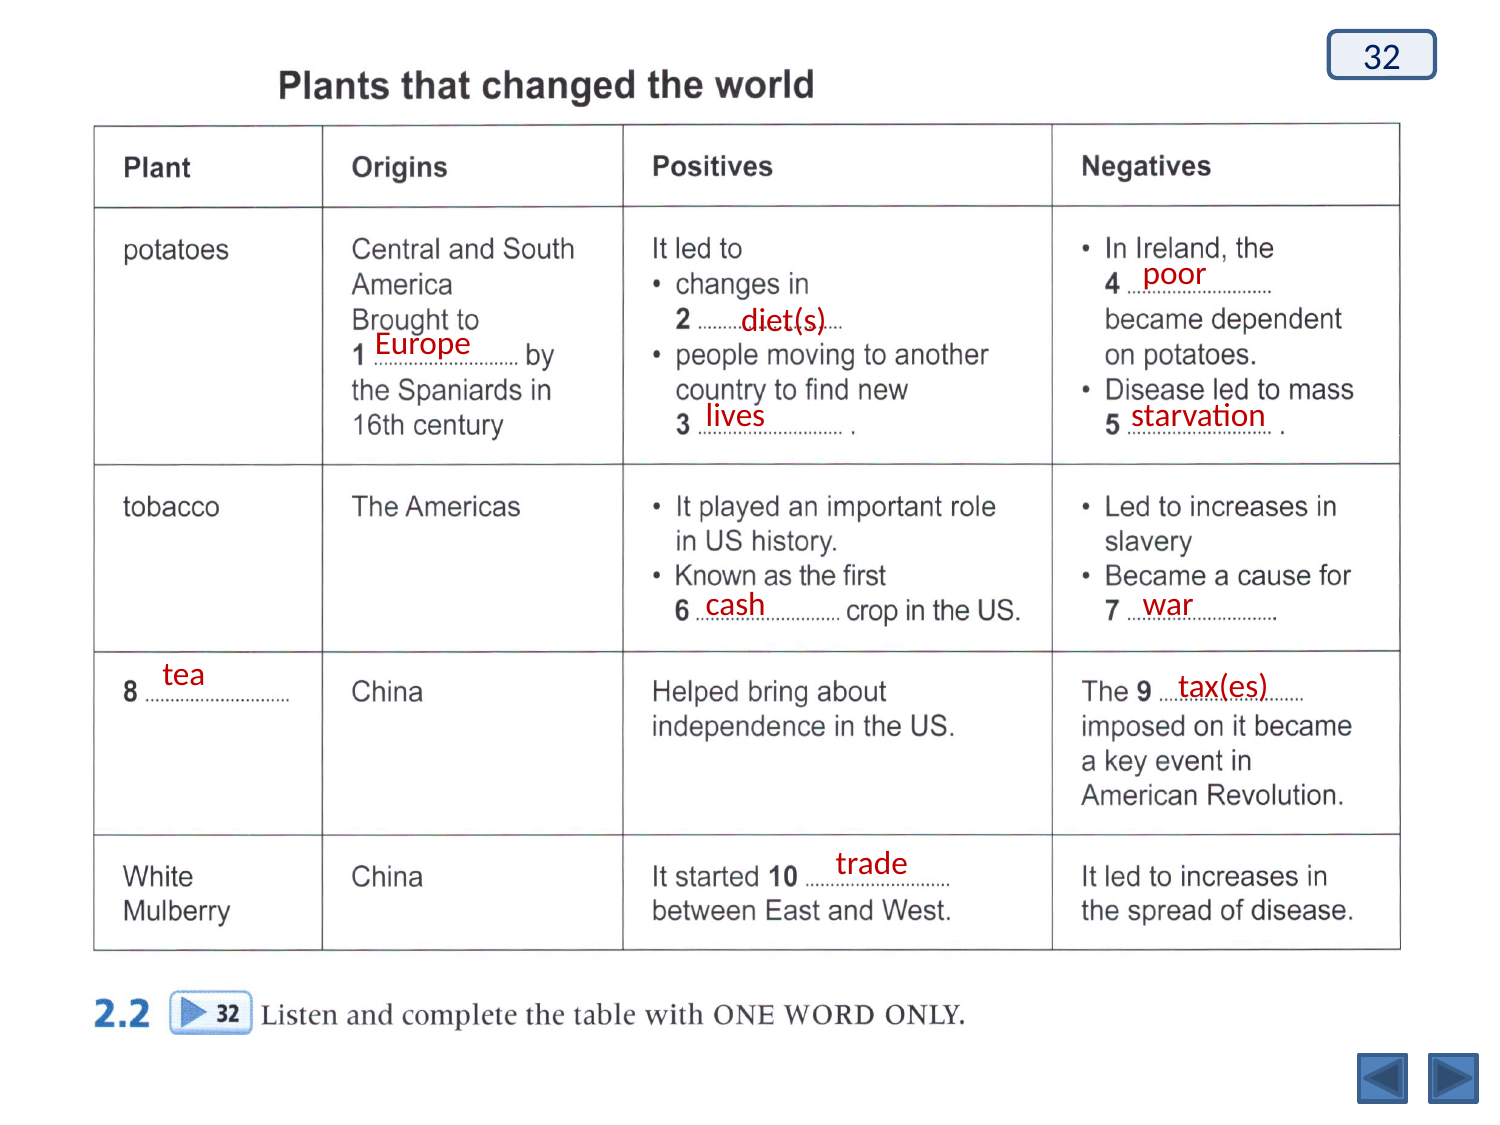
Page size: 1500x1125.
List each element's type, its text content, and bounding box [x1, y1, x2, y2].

text_box 32 [1326, 28, 1438, 52]
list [40, 54, 1451, 1036]
text_box [1428, 1053, 1479, 1104]
text_box [1357, 1053, 1408, 1104]
